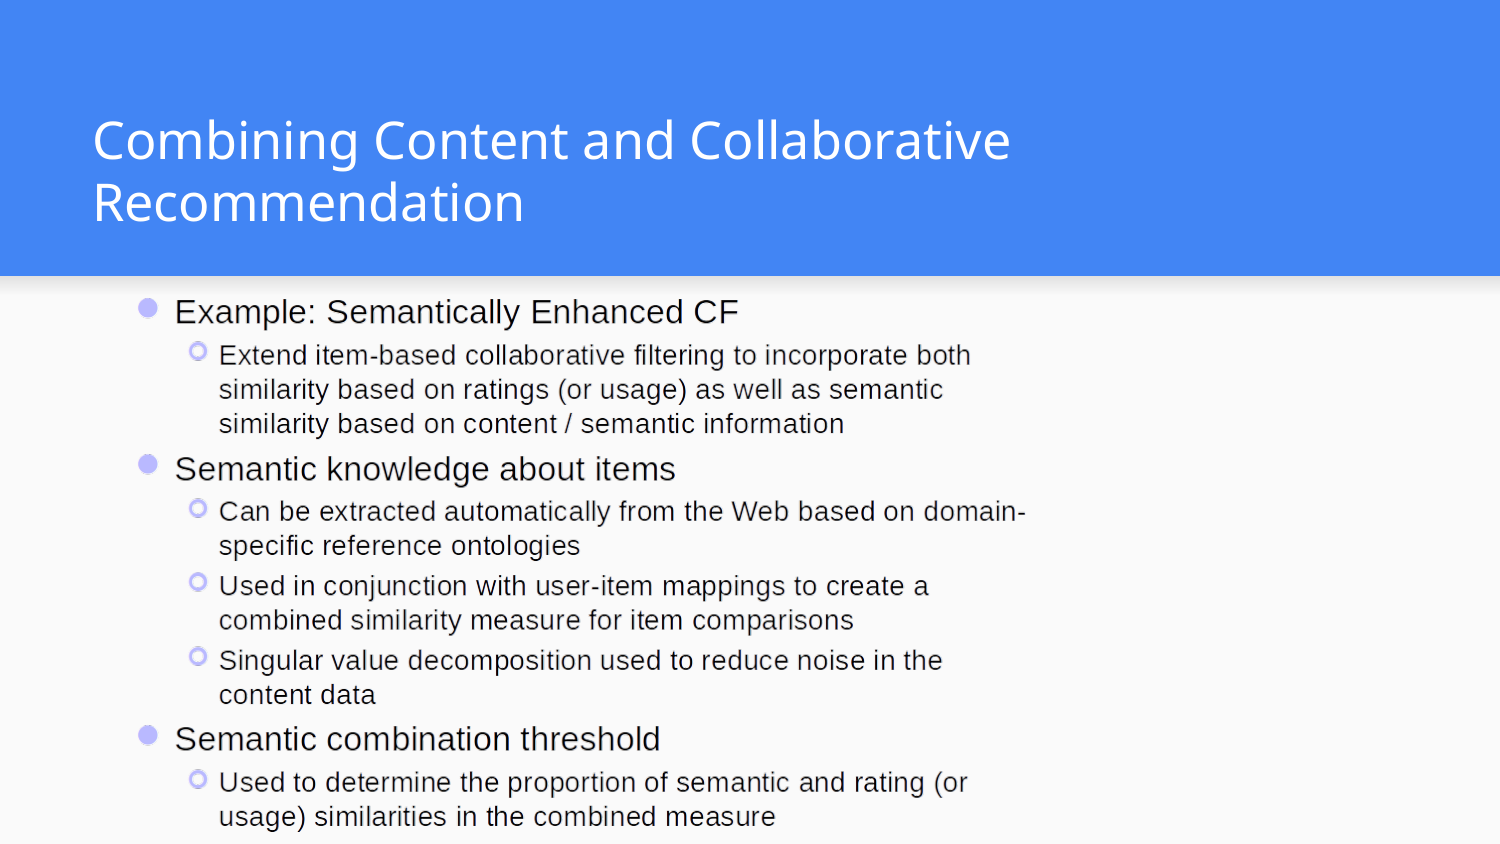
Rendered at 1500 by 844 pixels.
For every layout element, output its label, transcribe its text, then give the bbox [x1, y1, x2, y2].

picture [124, 284, 1049, 832]
title Combining Content and Collaborative Recommendation [77, 121, 1427, 248]
